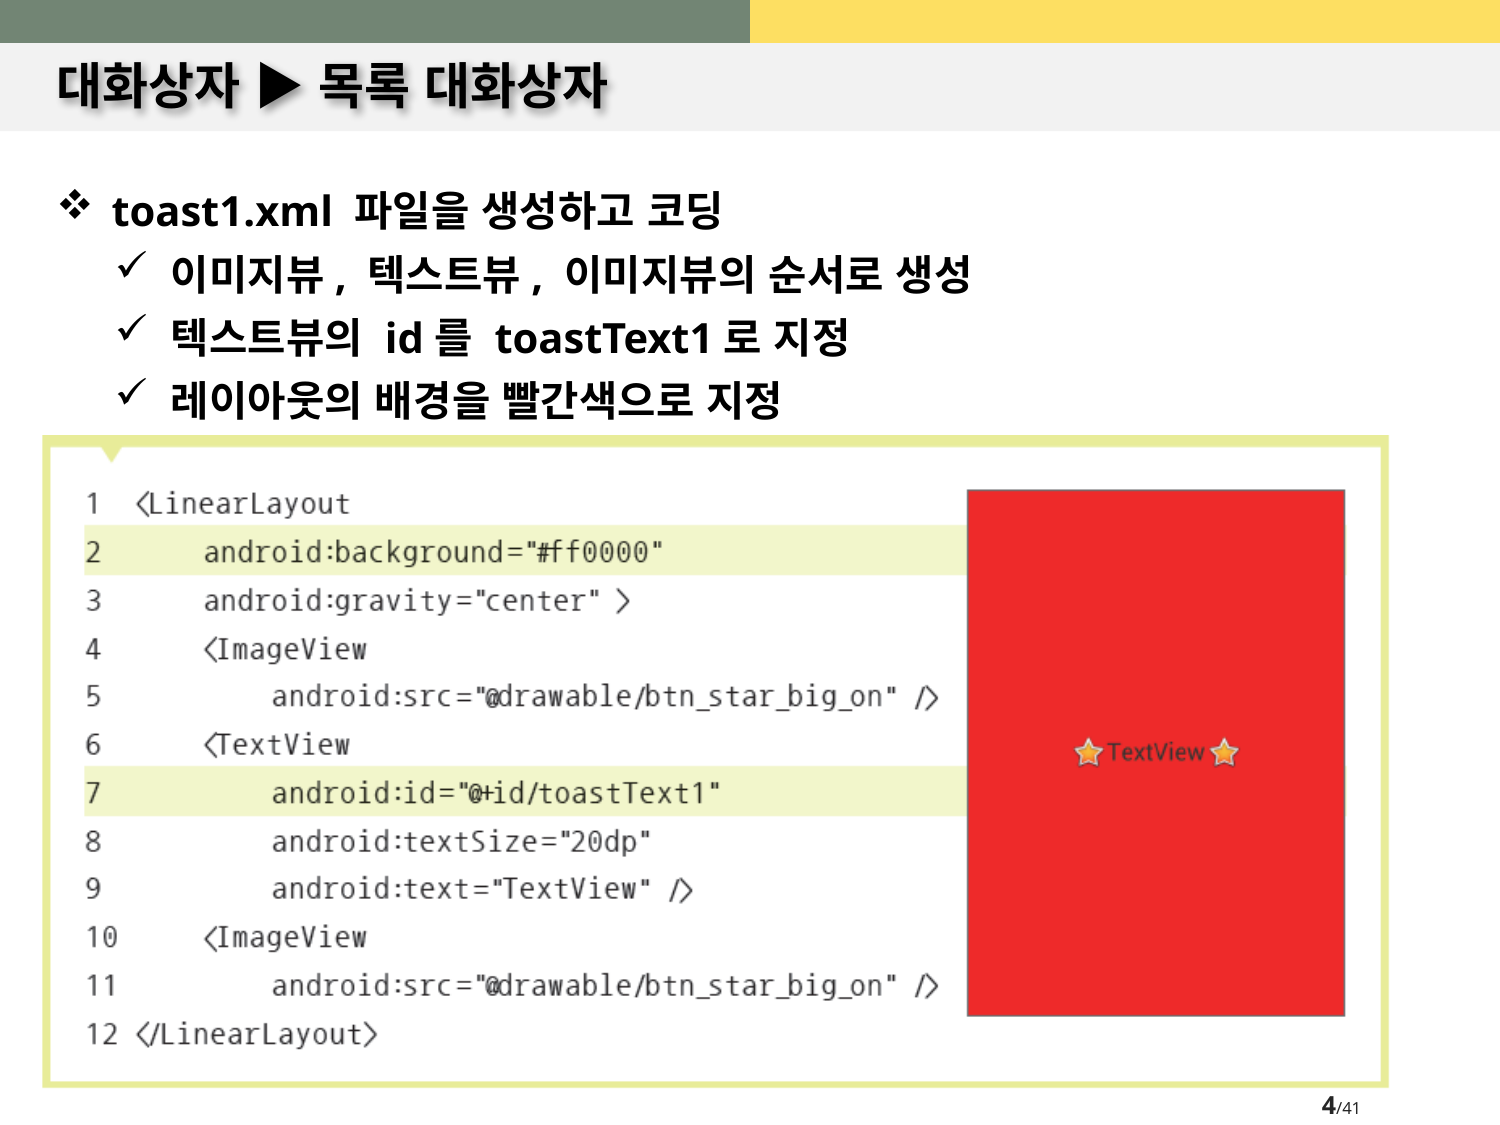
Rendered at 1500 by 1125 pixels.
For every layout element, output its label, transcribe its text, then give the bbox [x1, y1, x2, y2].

list toast1.xml 파일을 생성하고 코딩 이미지뷰, 텍스트뷰, 이미지뷰의 순서로 생성 텍스트뷰의 id를 toastText1로 지정 레이아웃의 배경을 빨간색으로 지정 [41, 172, 1459, 1048]
title 대화상자 ▶ 목록 대화상자 [41, 42, 1459, 128]
picture [41, 435, 1394, 1093]
